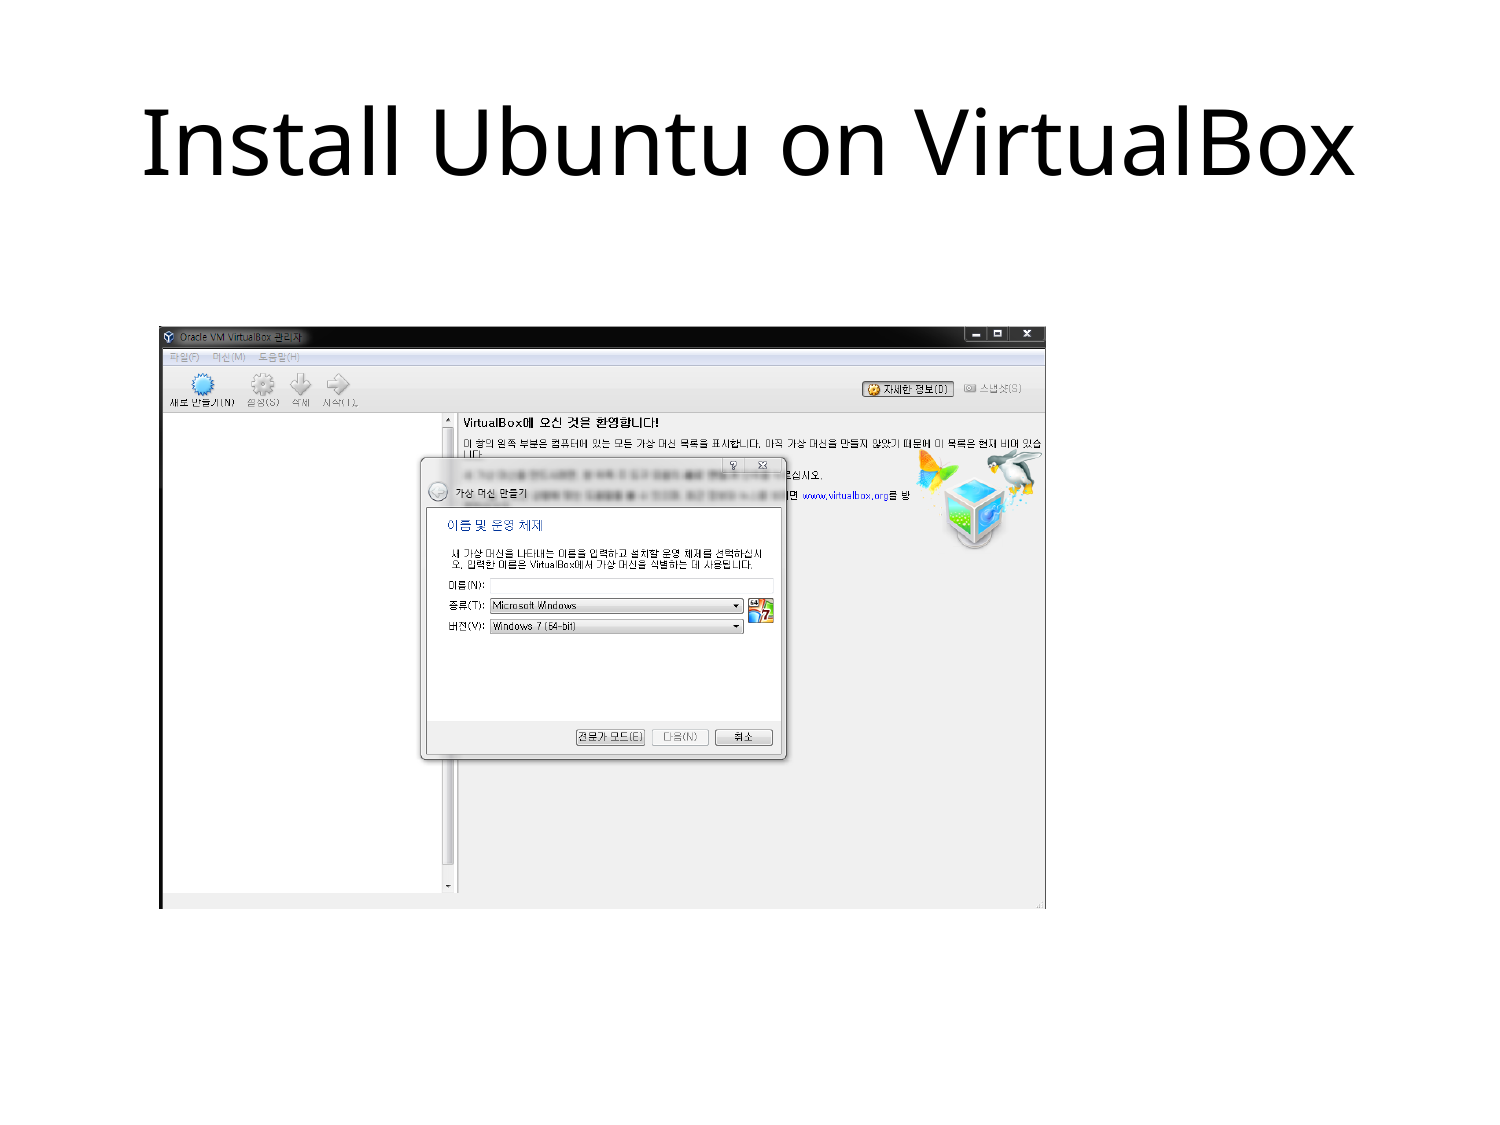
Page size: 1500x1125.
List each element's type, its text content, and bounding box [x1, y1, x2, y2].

picture [159, 326, 1046, 910]
title Install Ubuntu on VirtualBox [75, 45, 1425, 233]
